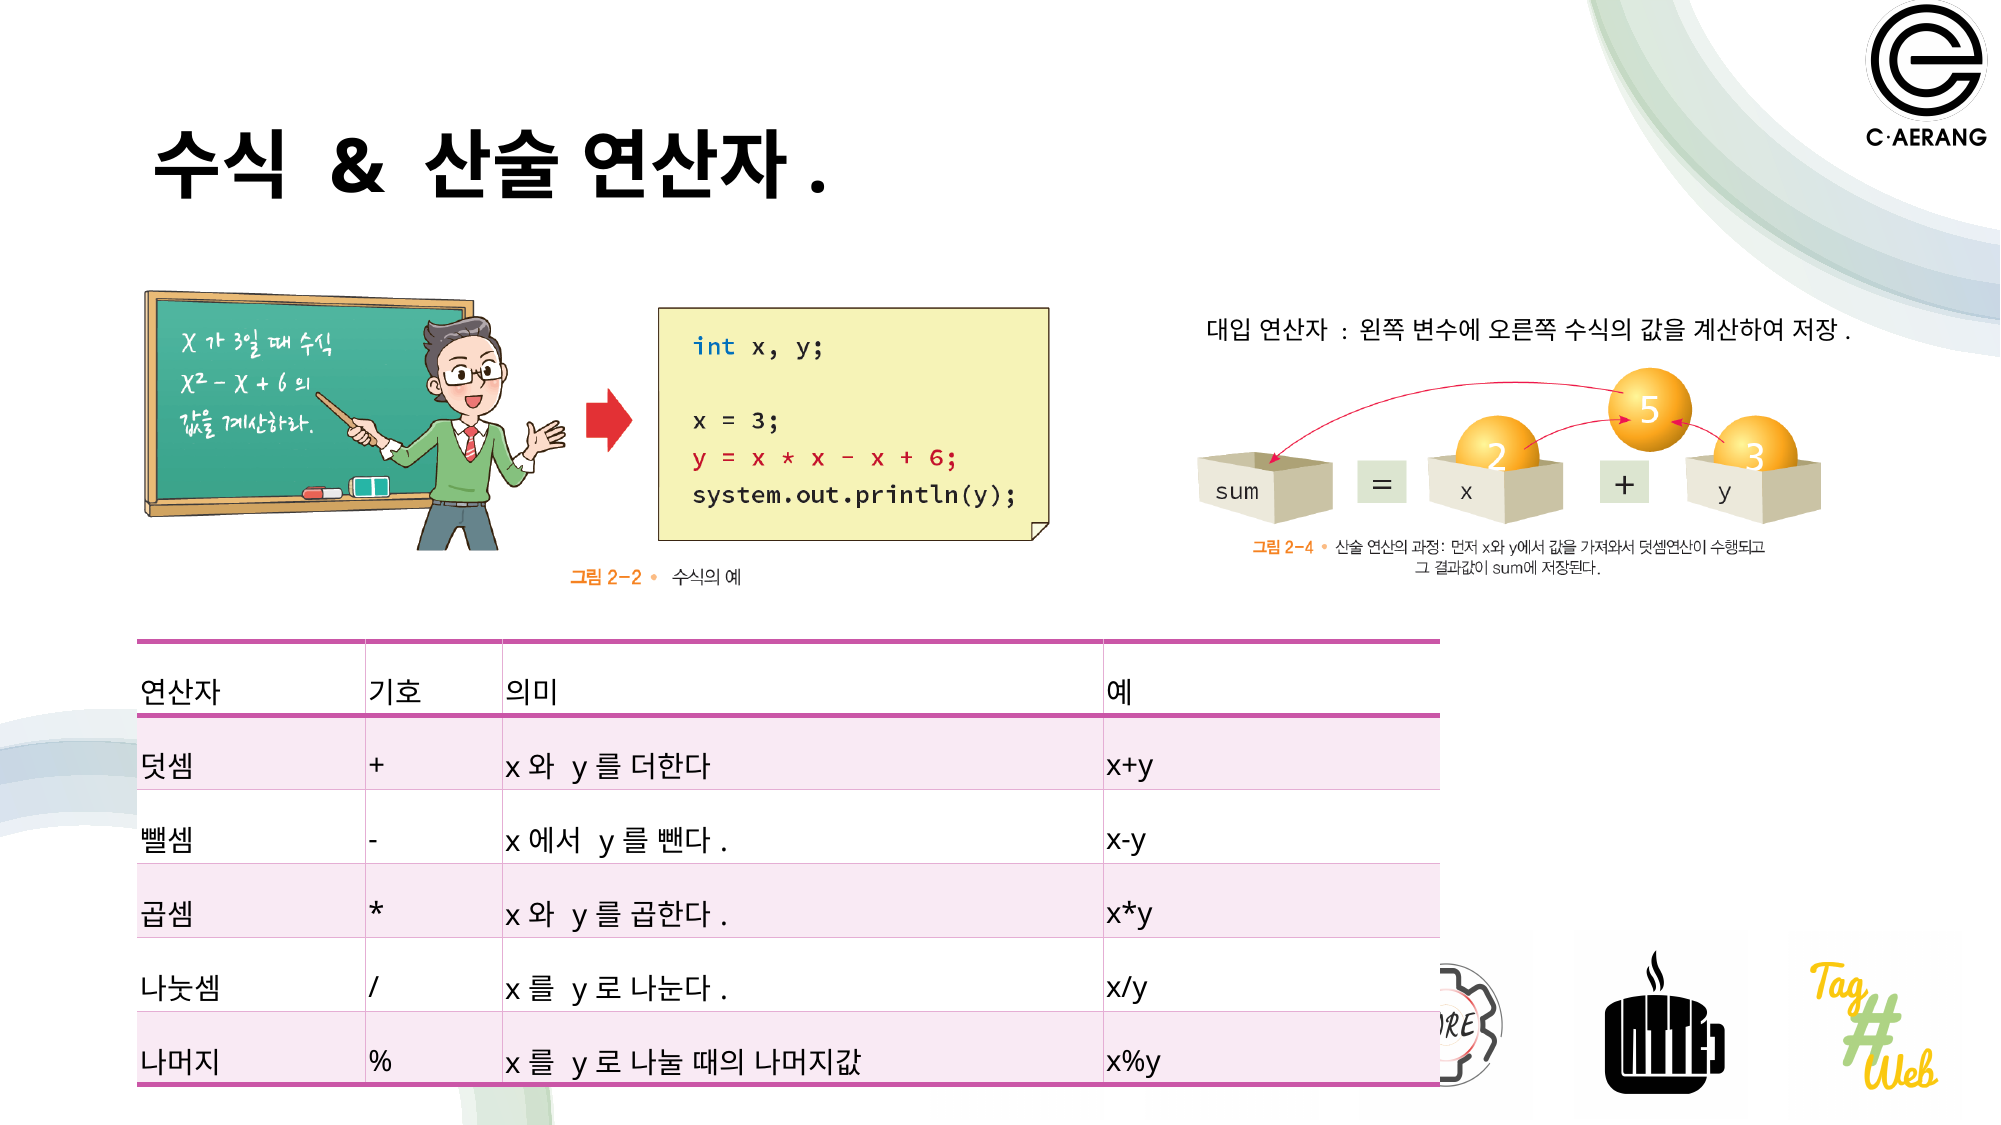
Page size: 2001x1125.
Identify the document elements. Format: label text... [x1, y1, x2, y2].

table_cell x와 y를 곱한다. [555, 864, 1103, 937]
table_cell x를 y로 나눌 때의 나머지값 [555, 1012, 930, 1082]
text_box [0, 0, 2000, 1125]
table_cell x*y [1104, 864, 1440, 930]
table_cell x+y [1104, 718, 1440, 789]
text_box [1587, 0, 2000, 357]
table_header 예 [1104, 644, 1440, 713]
text_box 대입 연산자 : 왼쪽 변수에 오른쪽 수식의 값을 계산하여 저장. [1191, 306, 1587, 352]
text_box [930, 930, 1962, 1120]
picture [1191, 352, 1833, 582]
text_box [0, 709, 555, 1125]
table_header 연산자 [137, 644, 365, 709]
table_header 의미 [503, 644, 1103, 713]
table_cell x와 y를 더한다 [555, 718, 1103, 789]
table_cell x-y [1104, 790, 1440, 863]
table_header 기호 [366, 644, 502, 709]
text_box 수식 & 산술 연산자. [137, 59, 1587, 278]
picture [137, 277, 1055, 591]
table_cell x를 y로 나눈다. [555, 938, 930, 1011]
table_cell x에서 y를 뺀다. [555, 790, 1103, 863]
